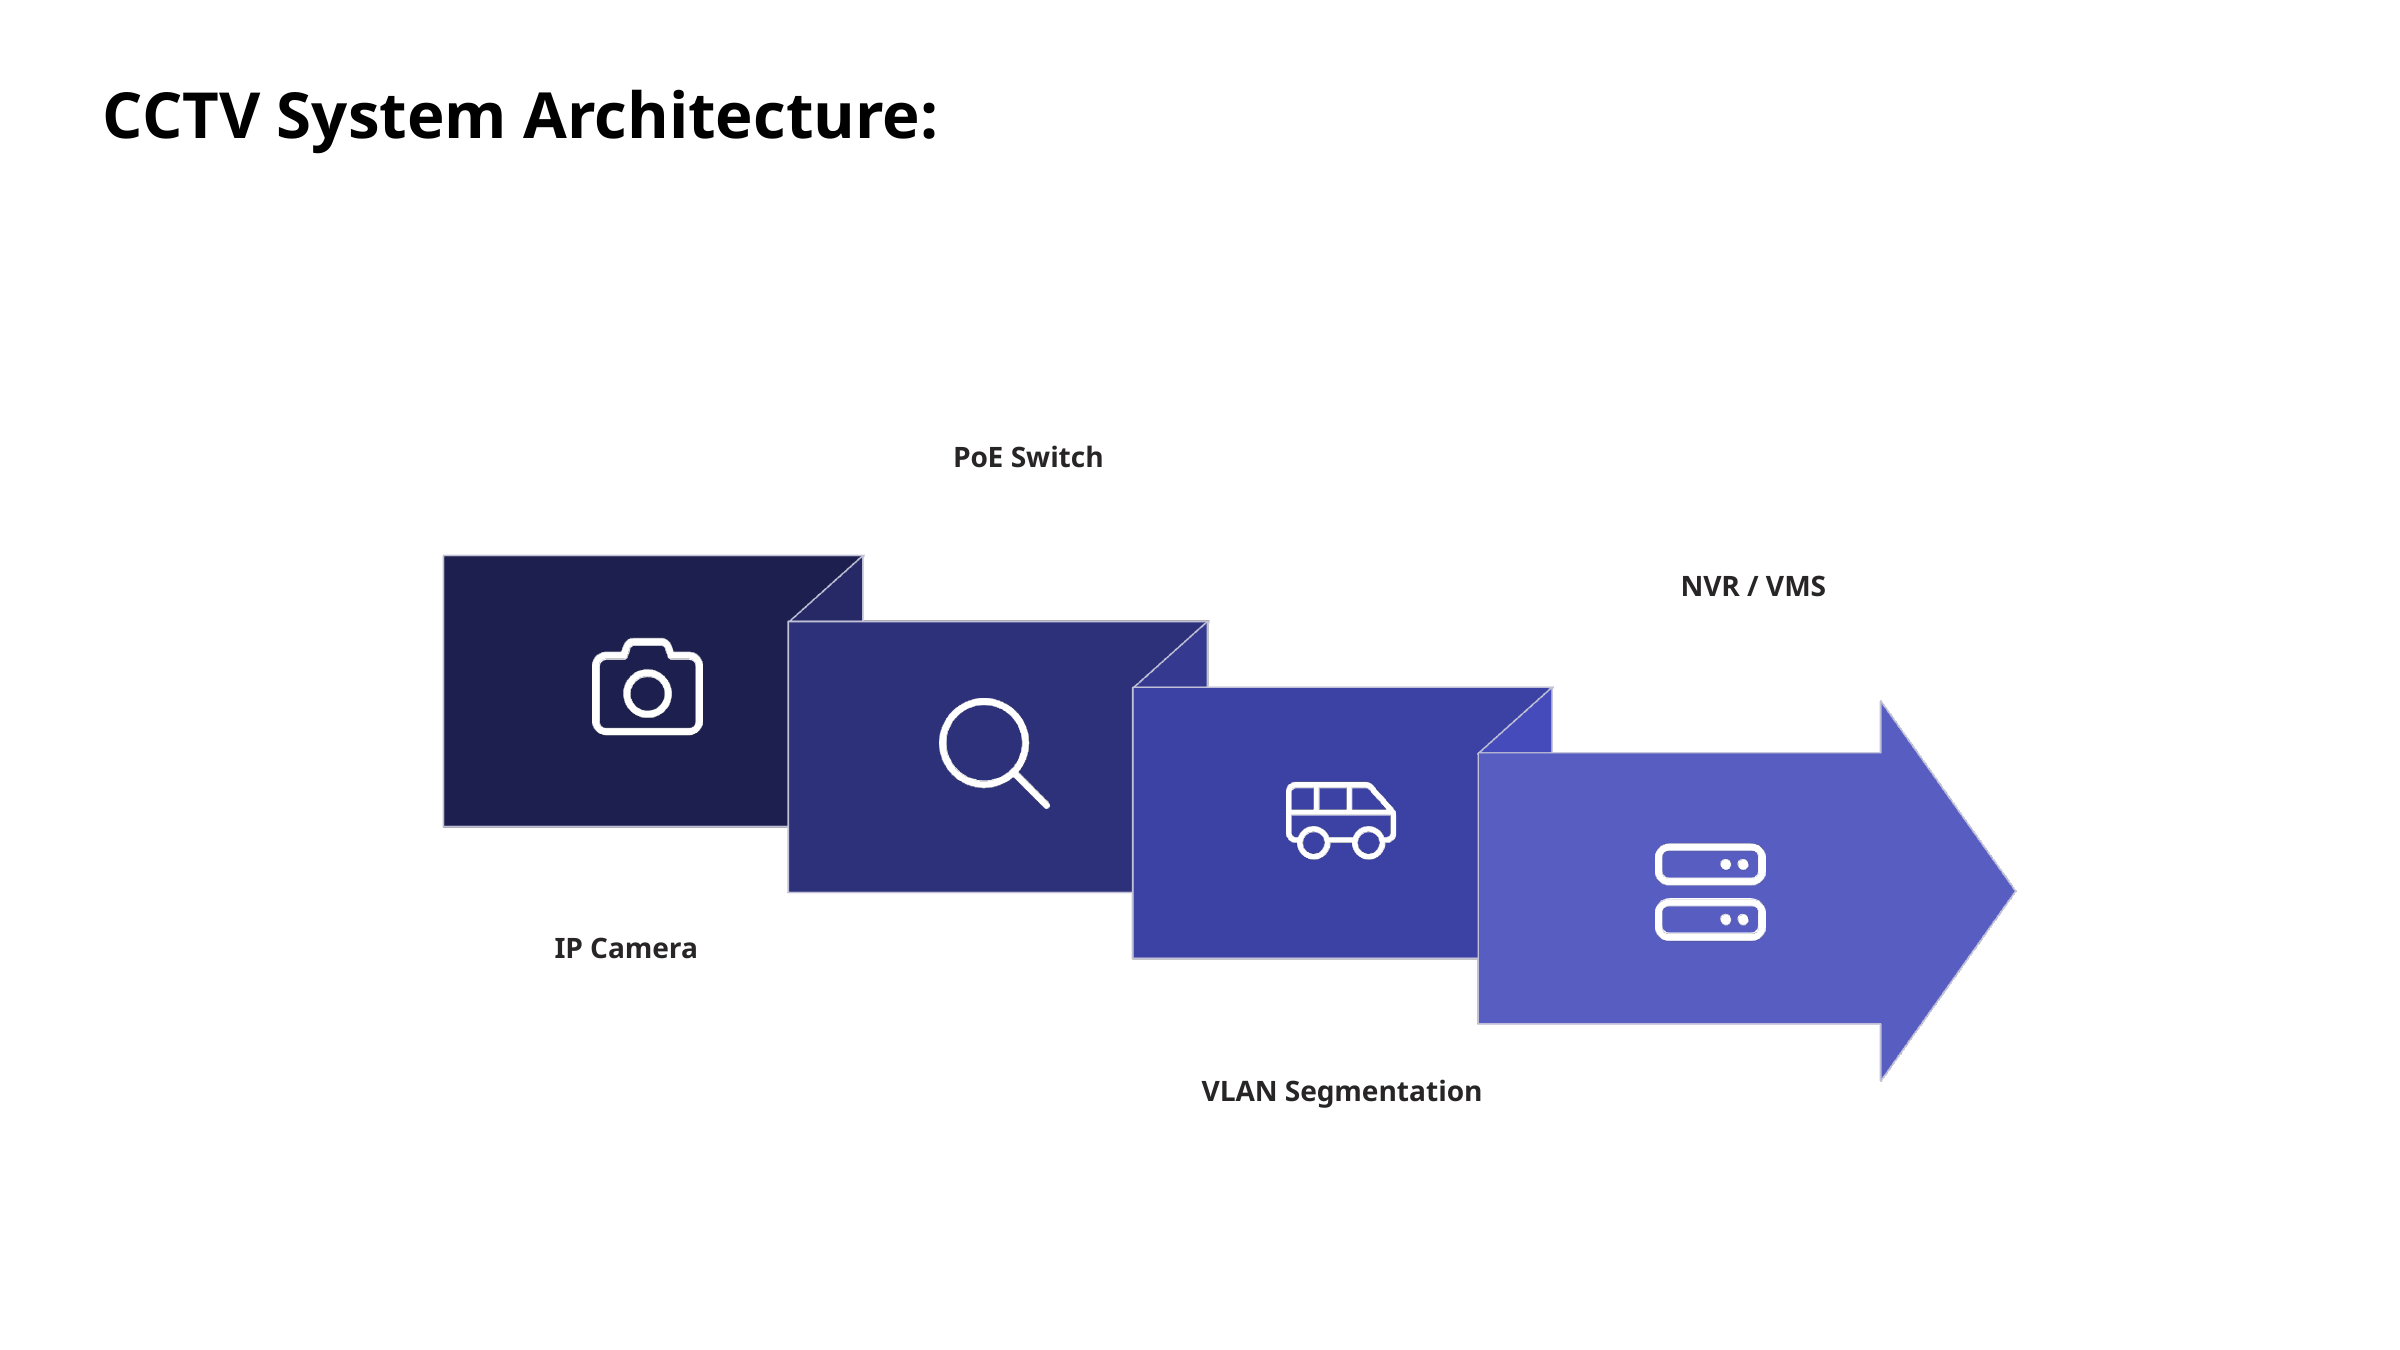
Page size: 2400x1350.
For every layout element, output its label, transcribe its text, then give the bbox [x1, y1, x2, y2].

picture [352, 202, 2048, 1350]
text_box CCTV System Architecture: [102, 70, 987, 152]
